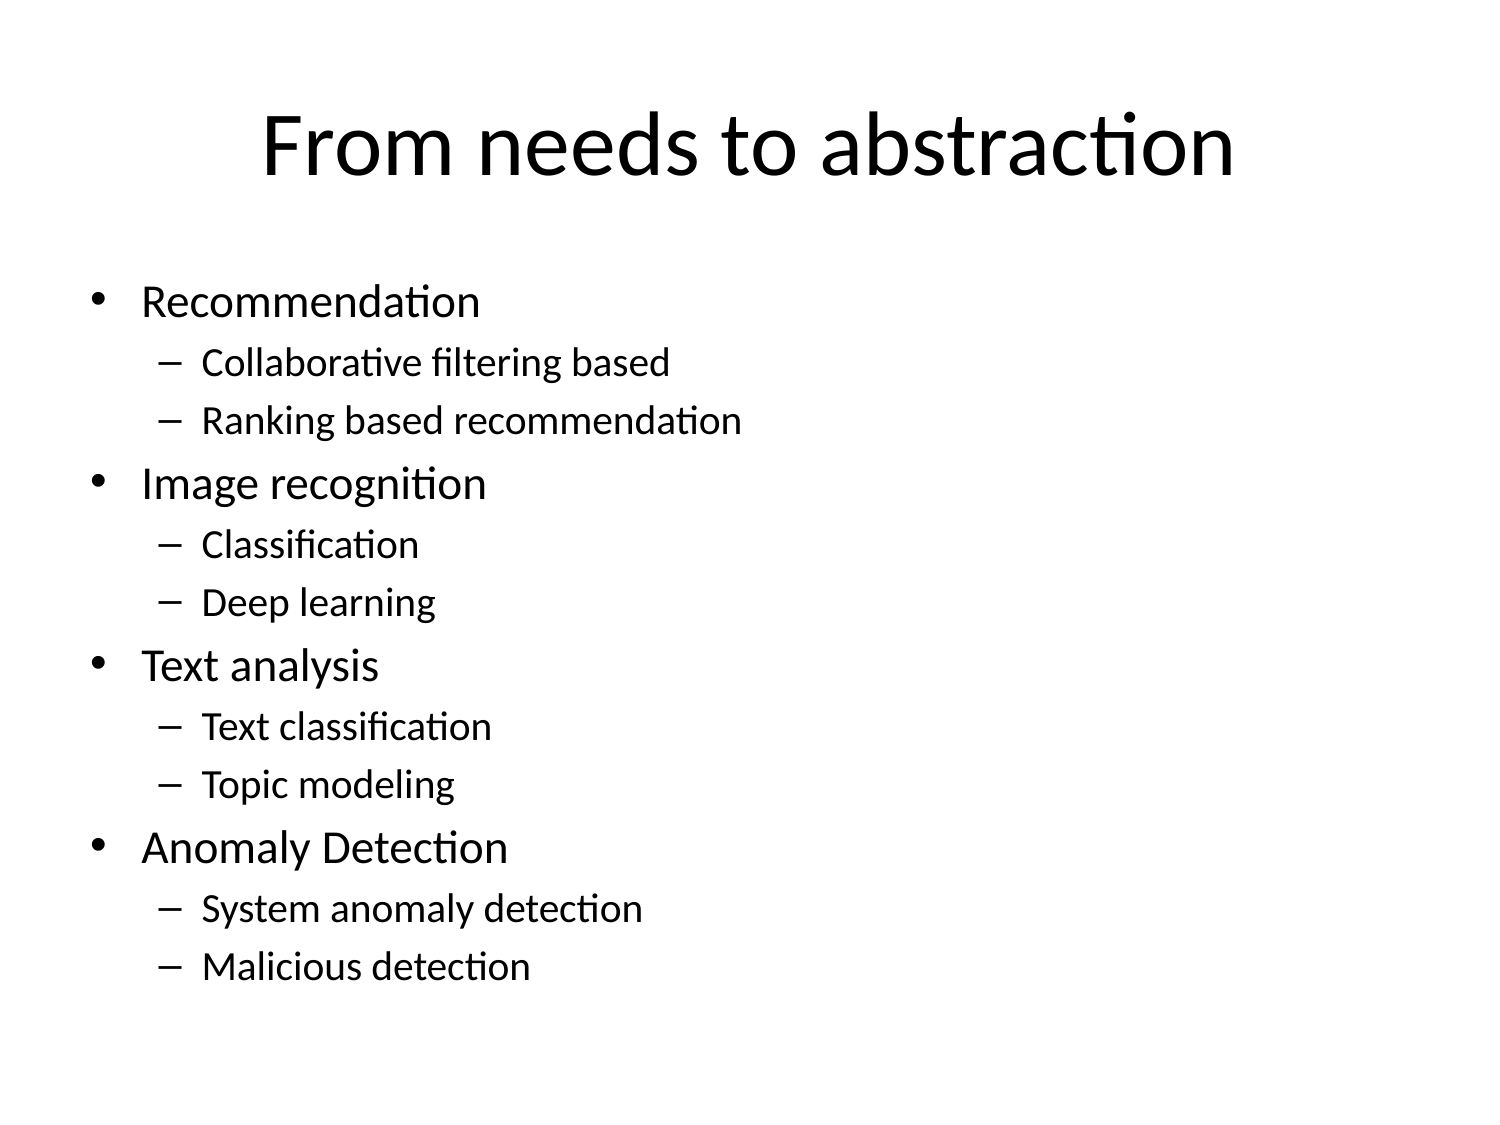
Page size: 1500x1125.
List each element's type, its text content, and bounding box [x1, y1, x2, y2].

list Recommendation Collaborative filtering based Ranking based recommendation Image recognition Classification Deep learning Text analysis Text classification Topic modeling Anomaly Detection System anomaly detection Malicious detection [75, 262, 1425, 1005]
title From needs to abstraction [75, 45, 1425, 233]
